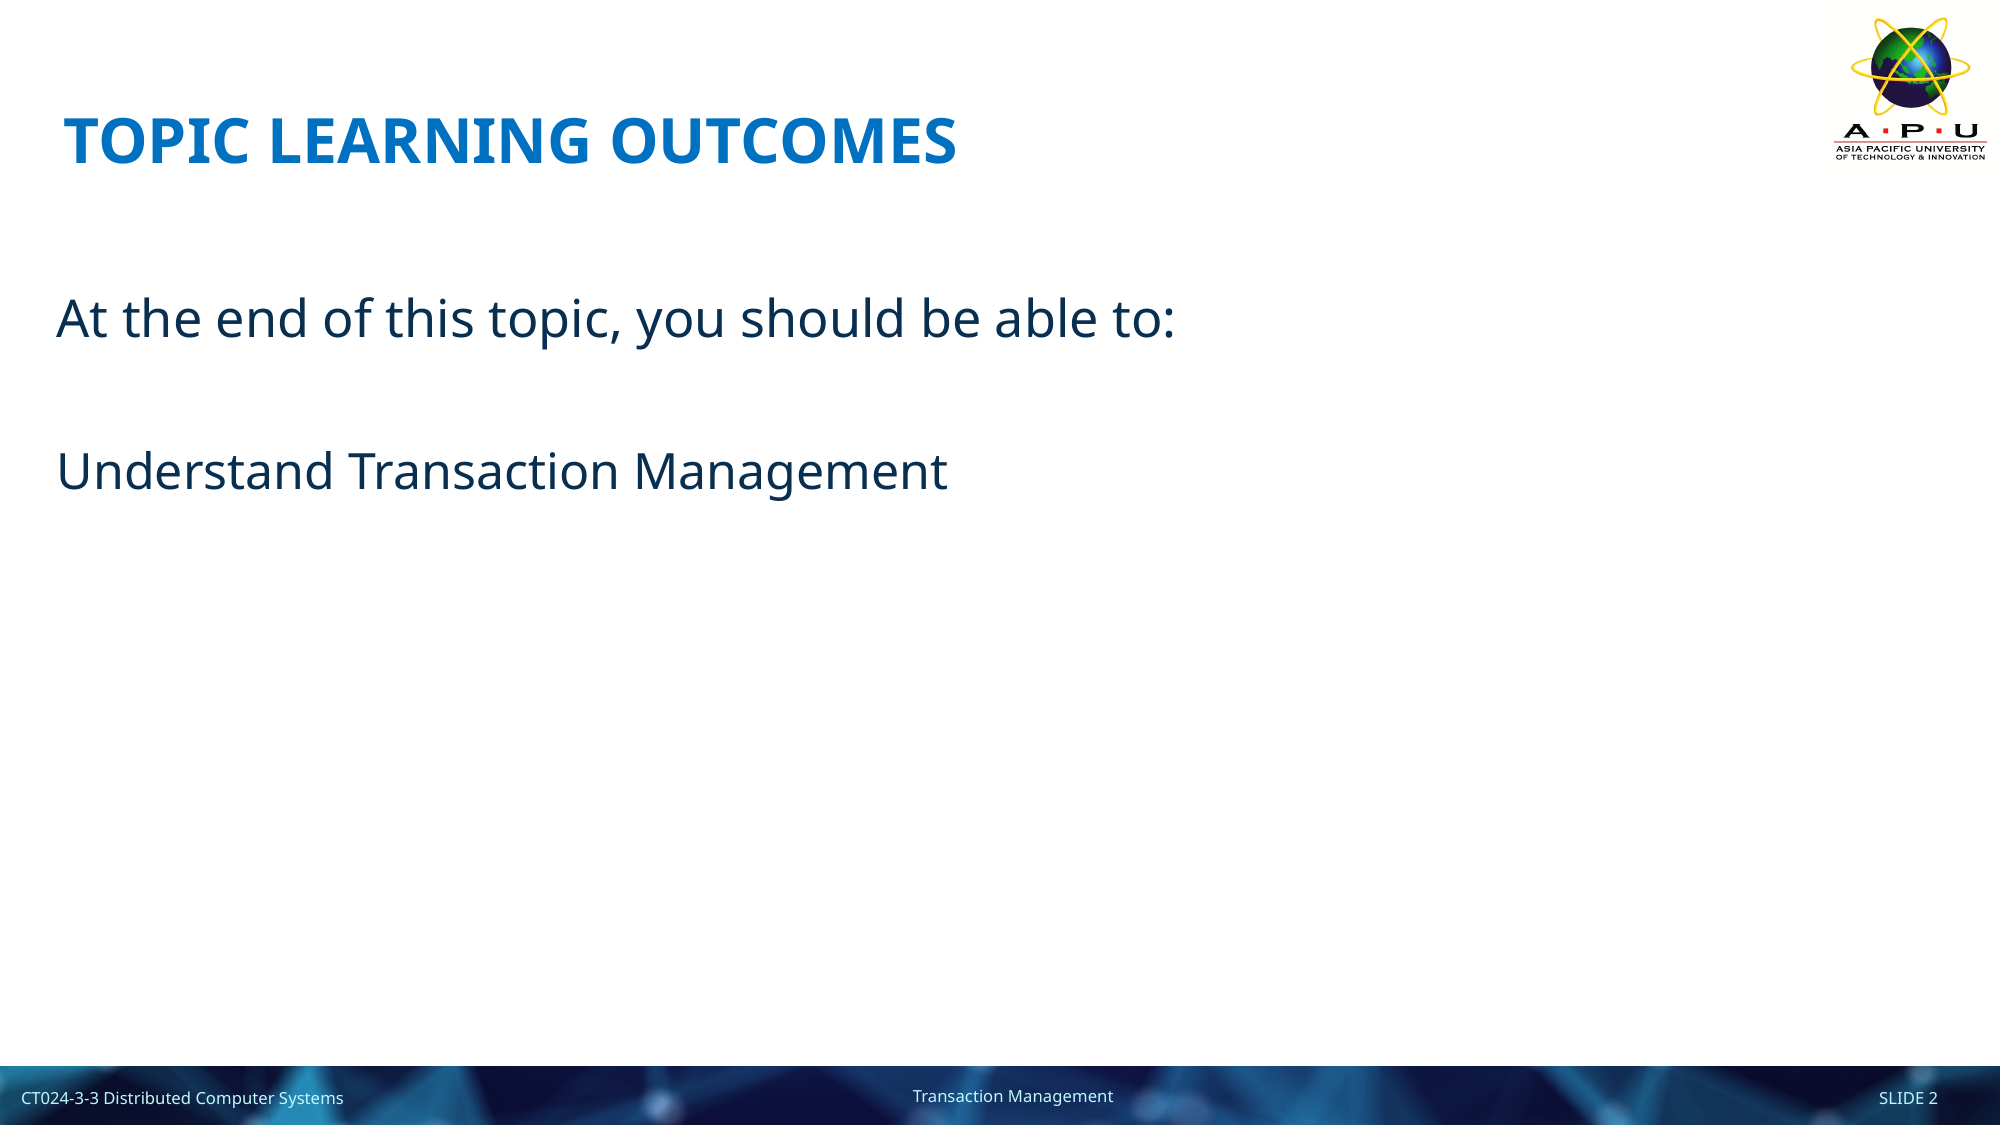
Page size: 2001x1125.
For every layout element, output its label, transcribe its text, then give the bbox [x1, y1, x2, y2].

picture [0, 1066, 2000, 1125]
list At the end of this topic, you should be able to: Understand Transaction Management [41, 278, 1969, 1021]
title TOPIC LEARNING OUTCOMES [48, 45, 1764, 233]
picture [1822, 0, 2000, 178]
